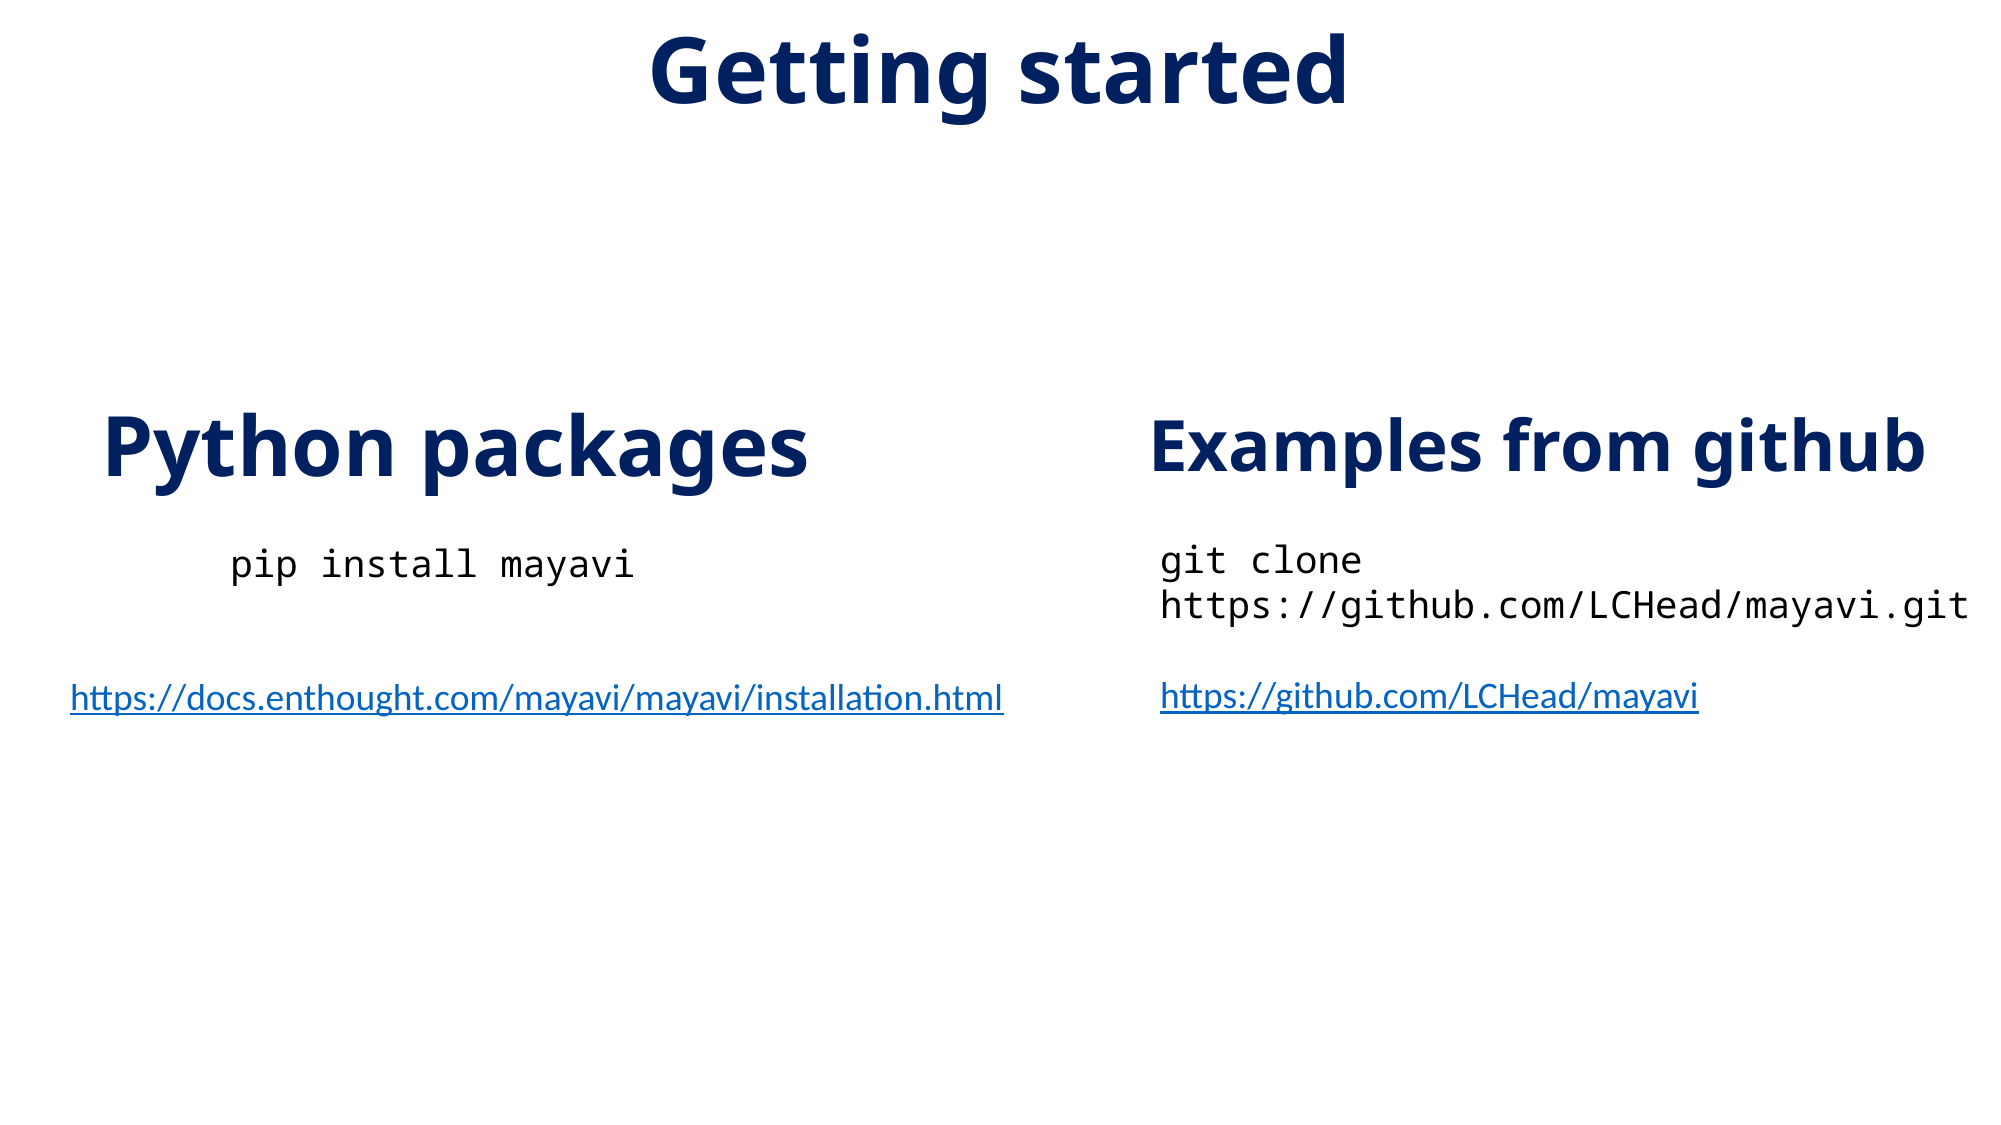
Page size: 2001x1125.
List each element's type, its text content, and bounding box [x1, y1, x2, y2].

text_box git clone https://github.com/LCHead/mayavi.git https://github.com/LCHead/mayavi [1145, 528, 2000, 724]
text_box https://docs.enthought.com/mayavi/mayavi/installation.html [55, 665, 1056, 726]
text_box Python packages [28, 375, 884, 523]
text_box pip install mayavi [215, 532, 697, 592]
text_box Examples from github [1110, 375, 1965, 523]
text_box Getting started [0, 0, 2000, 148]
